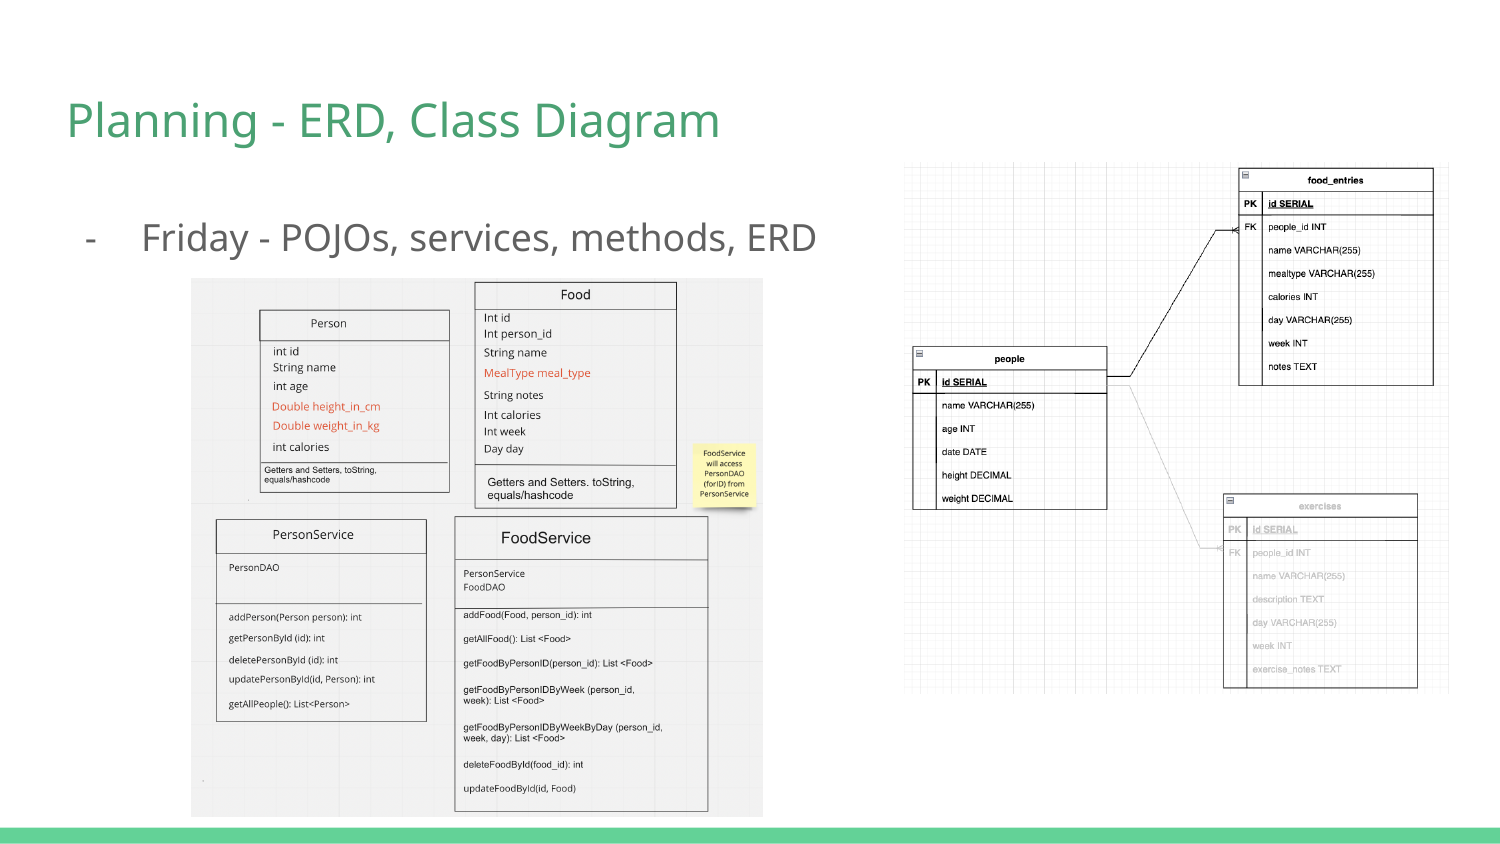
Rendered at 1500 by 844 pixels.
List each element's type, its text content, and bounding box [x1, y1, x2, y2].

picture [191, 278, 763, 817]
picture [904, 161, 1450, 695]
title Planning - ERD, Class Diagram [51, 72, 1449, 167]
list Friday - POJOs, services, methods, ERD [51, 189, 1449, 750]
